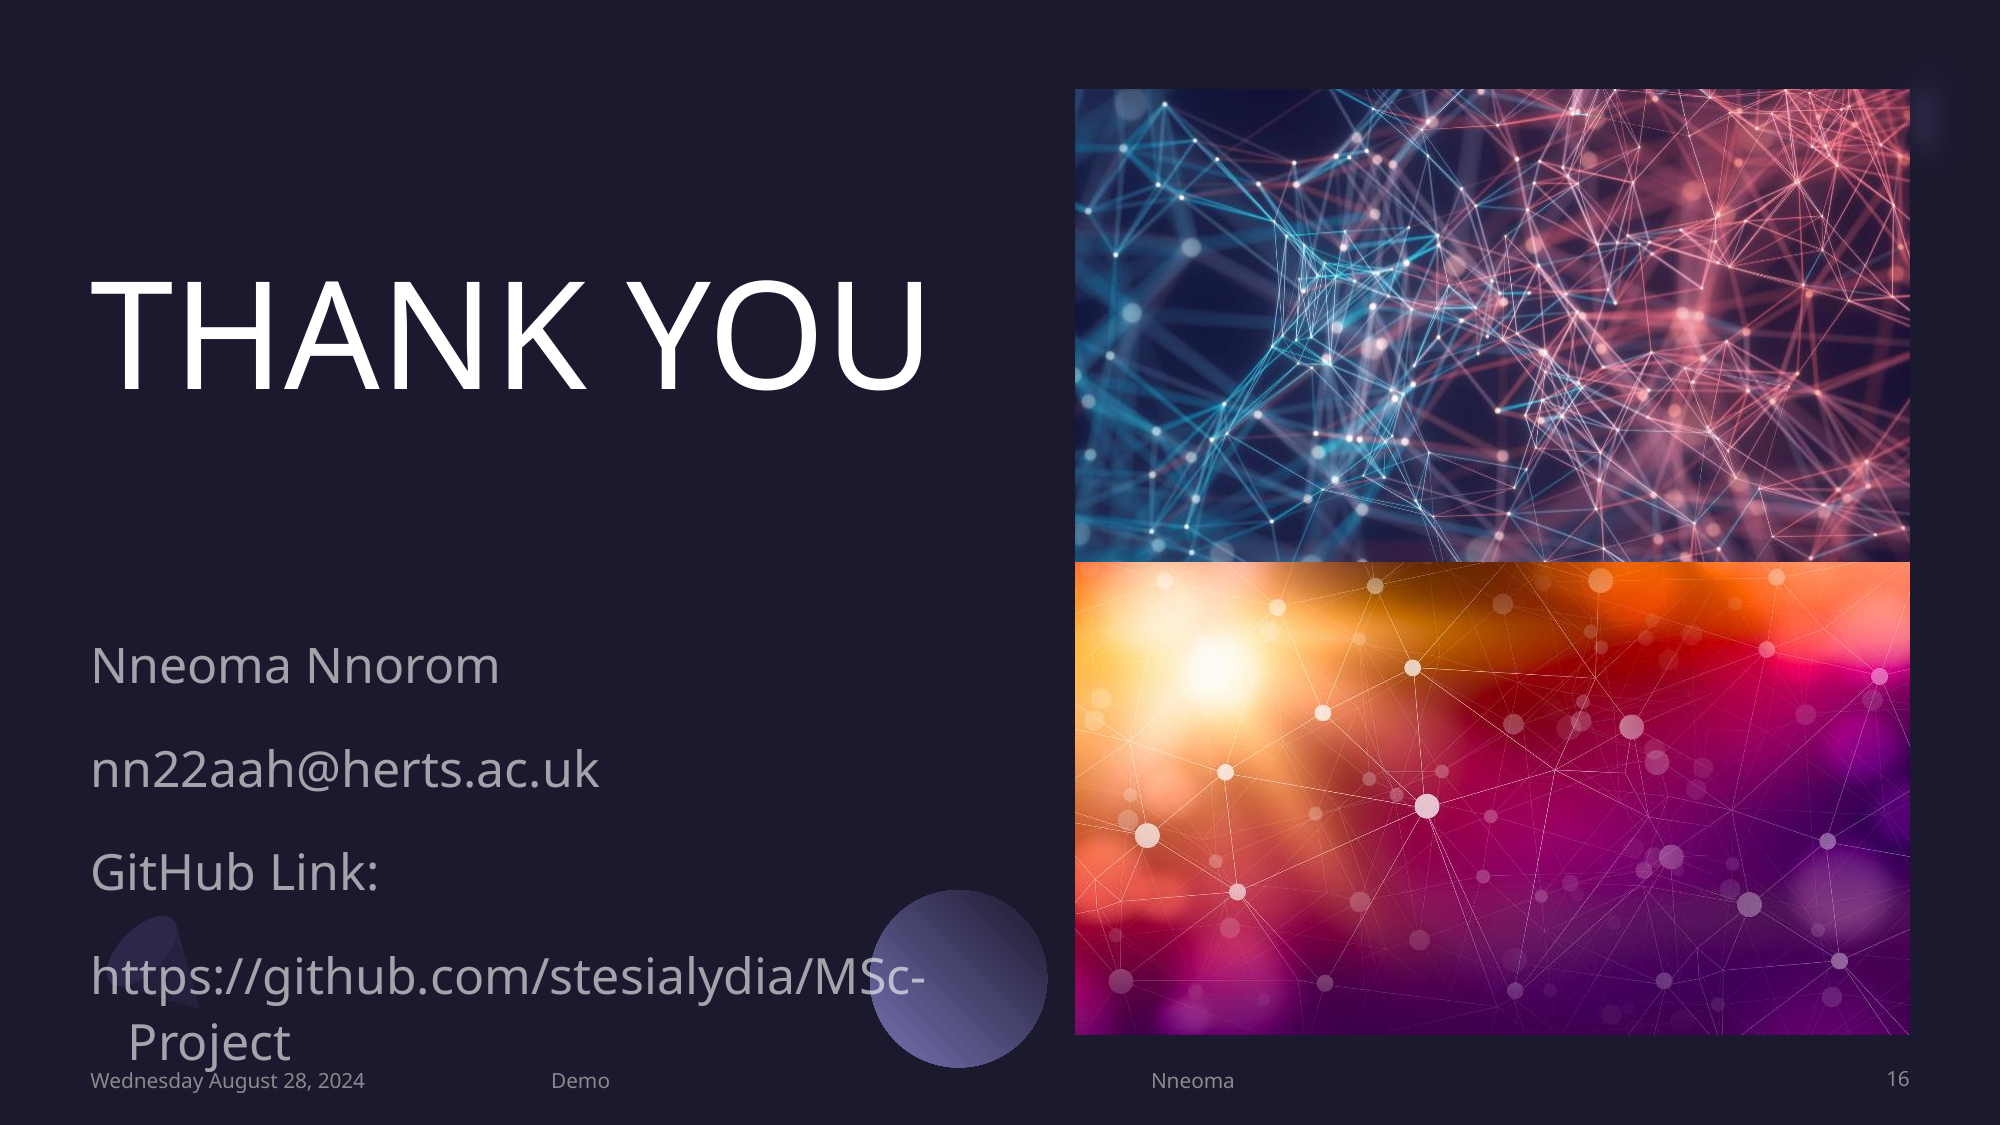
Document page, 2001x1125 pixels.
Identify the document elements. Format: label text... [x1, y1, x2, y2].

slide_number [90, 1067, 522, 1093]
title THANK YOU [90, 90, 983, 422]
picture [1075, 89, 1910, 1035]
slide_number 16 [1632, 1067, 1910, 1093]
footer Demo Nneoma [551, 1067, 1598, 1093]
subtitle Nneoma Nnorom nn22aah@herts.ac.uk GitHub Link: https://github.com/stesialydia/MSc-Project [90, 627, 983, 1000]
